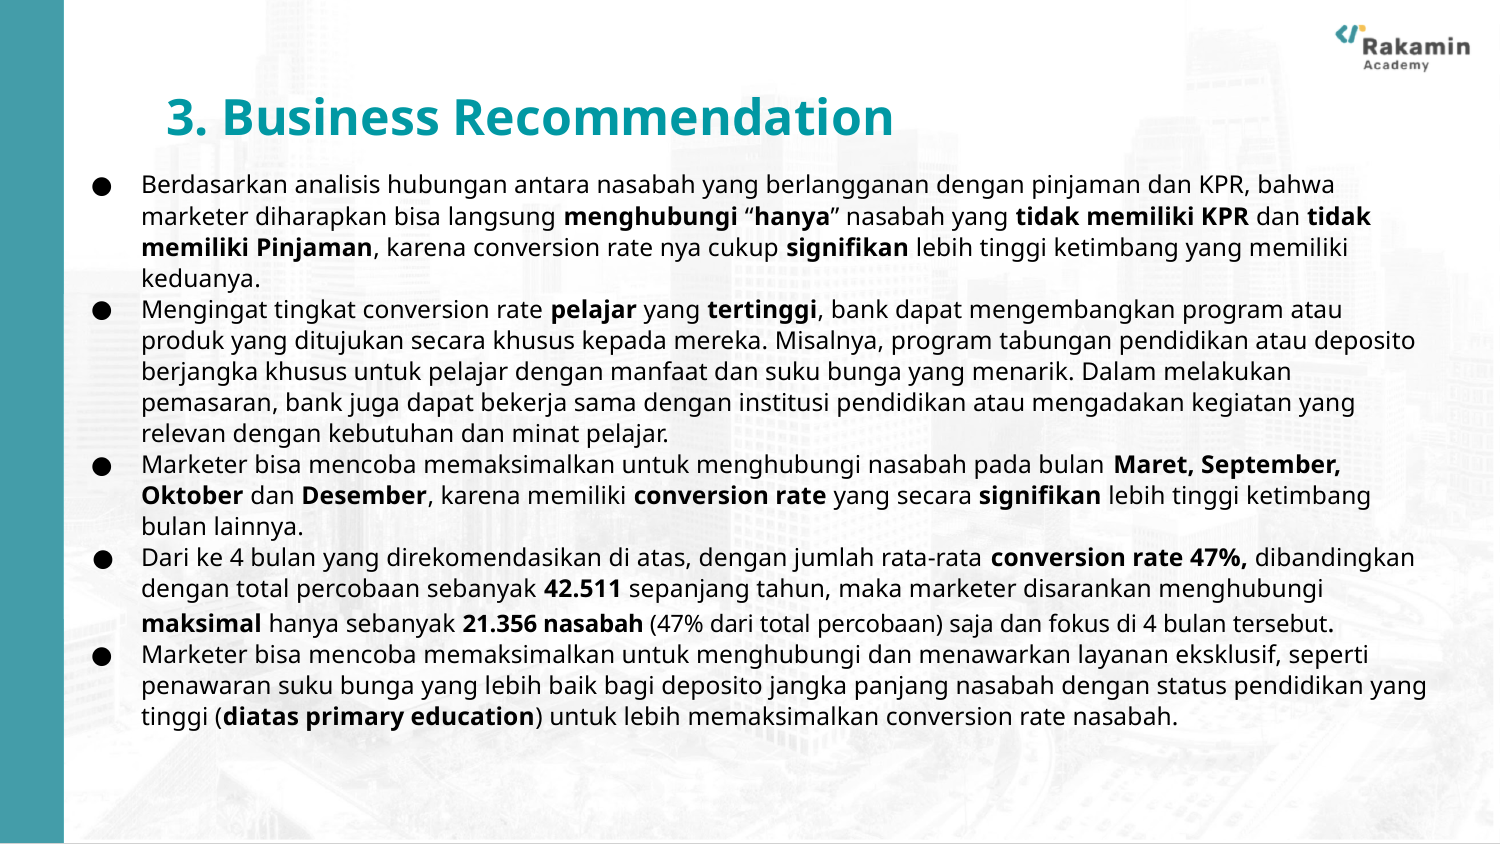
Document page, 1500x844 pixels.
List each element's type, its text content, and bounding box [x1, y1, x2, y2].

list Berdasarkan analisis hubungan antara nasabah yang berlangganan dengan pinjaman dan KPR, bahwa marketer diharapkan bisa langsung menghubungi “hanya” nasabah yang tidak memiliki KPR dan tidak memiliki Pinjaman, karena conversion rate nya cukup signifikan lebih tinggi ketimbang yang memiliki keduanya. Mengingat tingkat conversion rate pelajar yang tertinggi, bank dapat mengembangkan program atau produk yang ditujukan secara khusus kepada mereka. Misalnya, program tabungan pendidikan atau deposito berjangka khusus untuk pelajar dengan manfaat dan suku bunga yang menarik. Dalam melakukan pemasaran, bank juga dapat bekerja sama dengan institusi pendidikan atau mengadakan kegiatan yang relevan dengan kebutuhan dan minat pelajar. Marketer bisa mencoba memaksimalkan untuk menghubungi nasabah pada bulan Maret, September, Oktober dan Desember, karena memiliki conversion rate yang secara signifikan lebih tinggi ketimbang bulan lainnya. Dari ke 4 bulan yang direkomendasikan di atas, dengan jumlah rata-rata conversion rate 47%, dibandingkan dengan total percobaan sebanyak 42.511 sepanjang tahun, maka marketer disarankan menghubungi maksimal hanya sebanyak 21.356 nasabah (47% dari total percobaan) saja dan fokus di 4 bulan tersebut. Marketer bisa mencoba memaksimalkan untuk menghubungi dan menawarkan layanan eksklusif, seperti penawaran suku bunga yang lebih baik bagi deposito jangka panjang nasabah dengan status pendidikan yang tinggi (diatas primary education) untuk lebih memaksimalkan conversion rate nasabah. [51, 123, 1449, 684]
picture [0, 0, 1500, 844]
text_box 3. Business Recommendation [79, 77, 985, 151]
